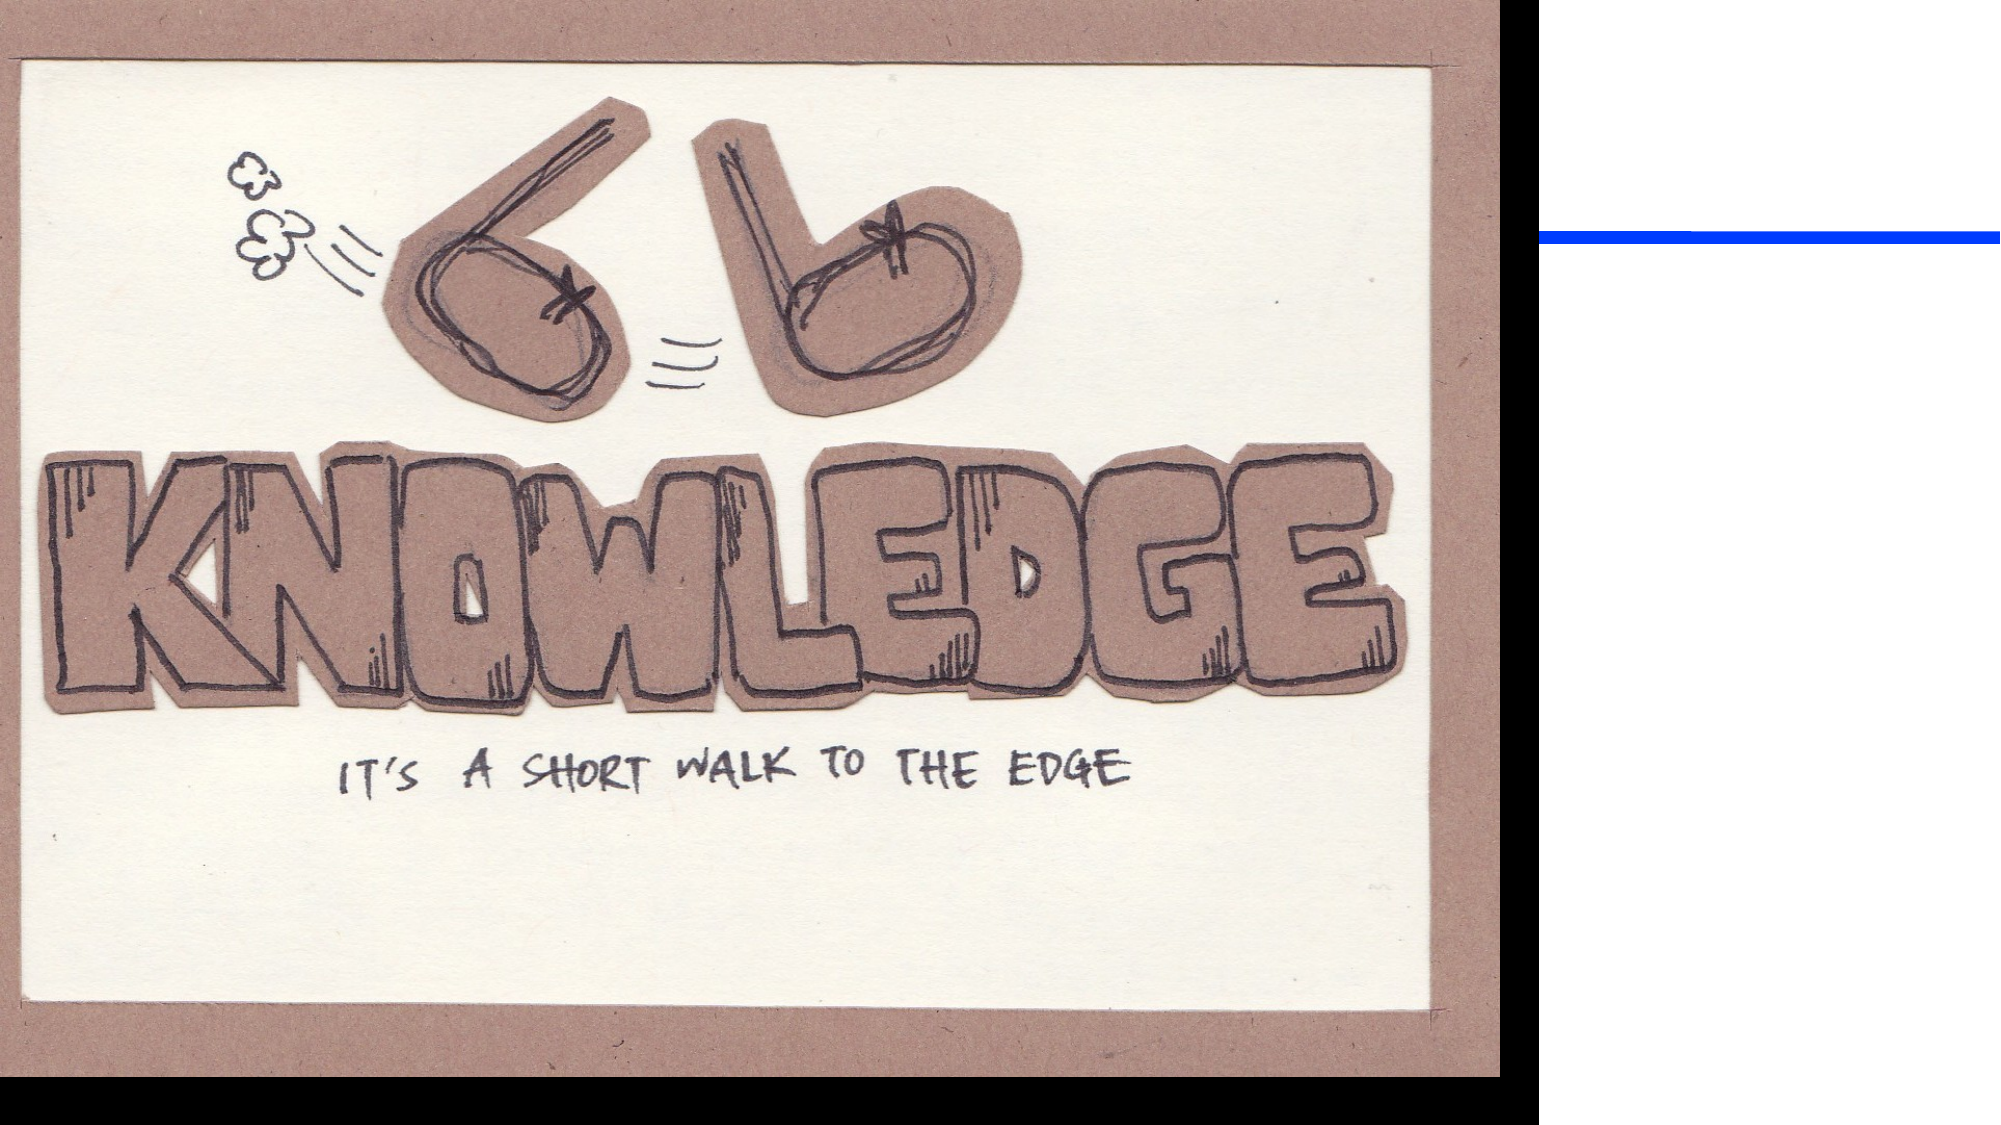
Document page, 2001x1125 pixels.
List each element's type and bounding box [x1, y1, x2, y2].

text_box [0, 0, 1539, 1125]
picture [0, 0, 1501, 1077]
